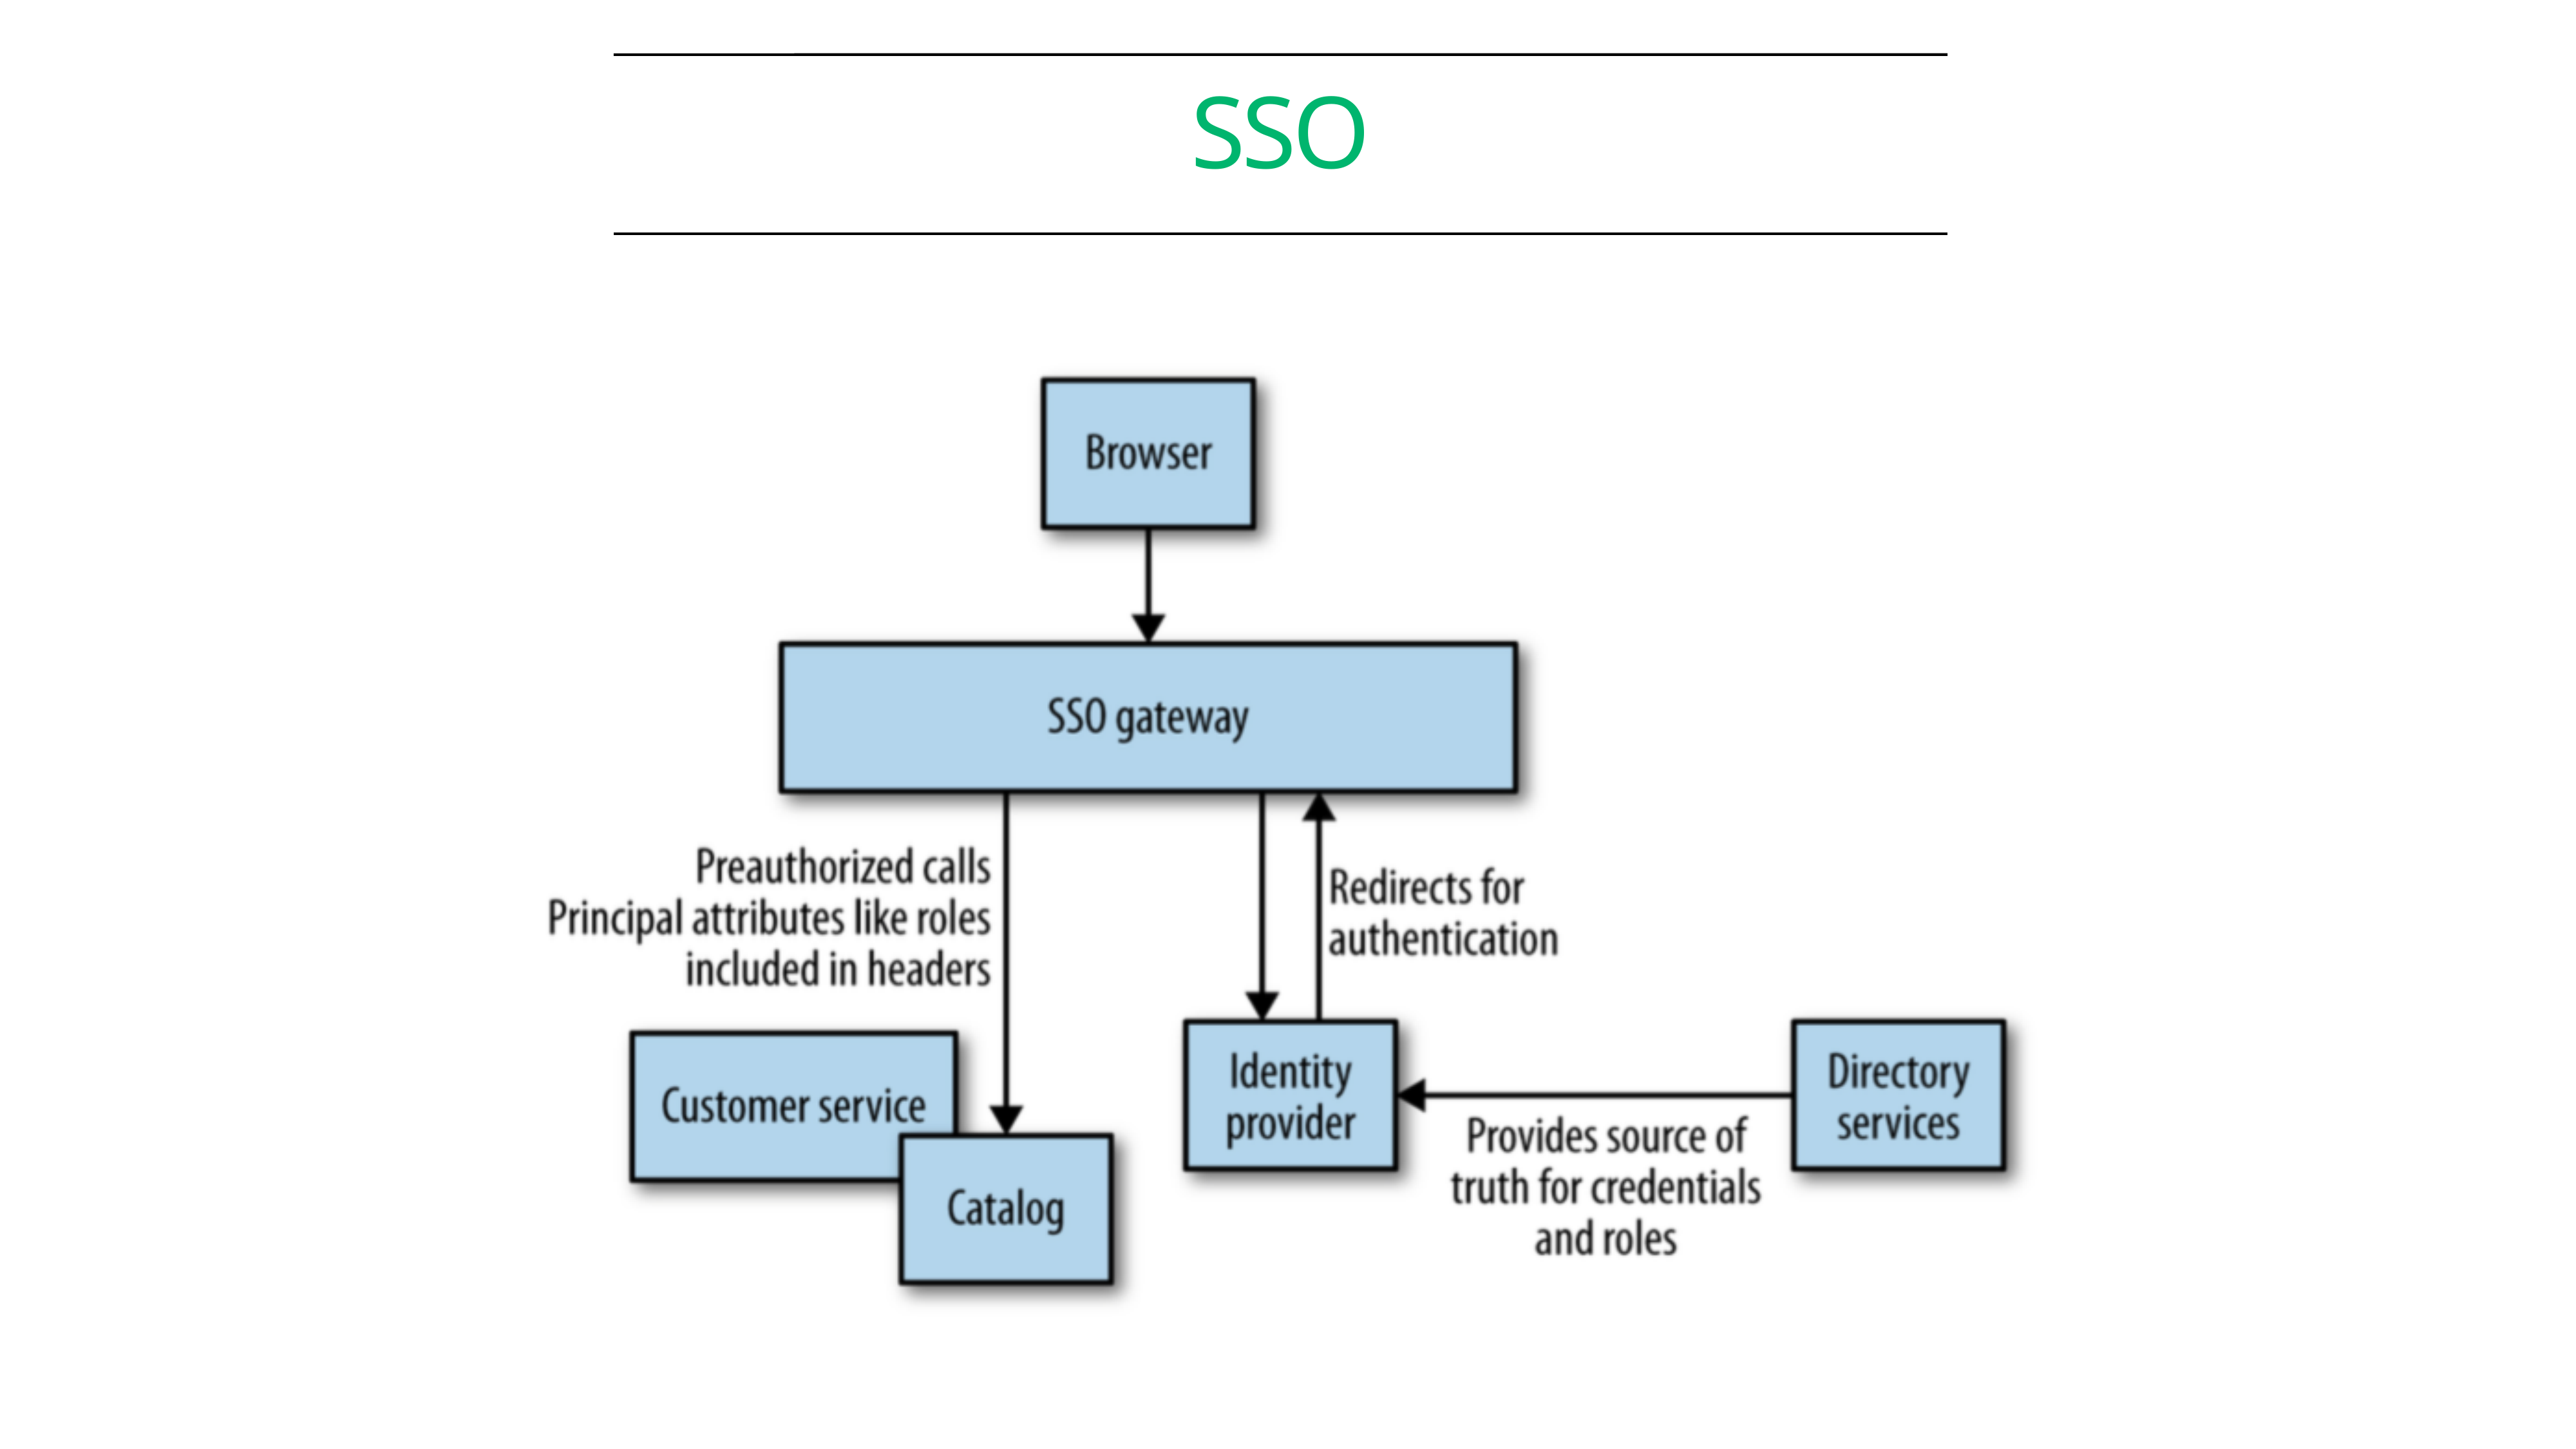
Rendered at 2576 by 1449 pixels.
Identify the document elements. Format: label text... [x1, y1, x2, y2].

picture [485, 353, 2221, 1332]
title SSO [114, 70, 2447, 216]
